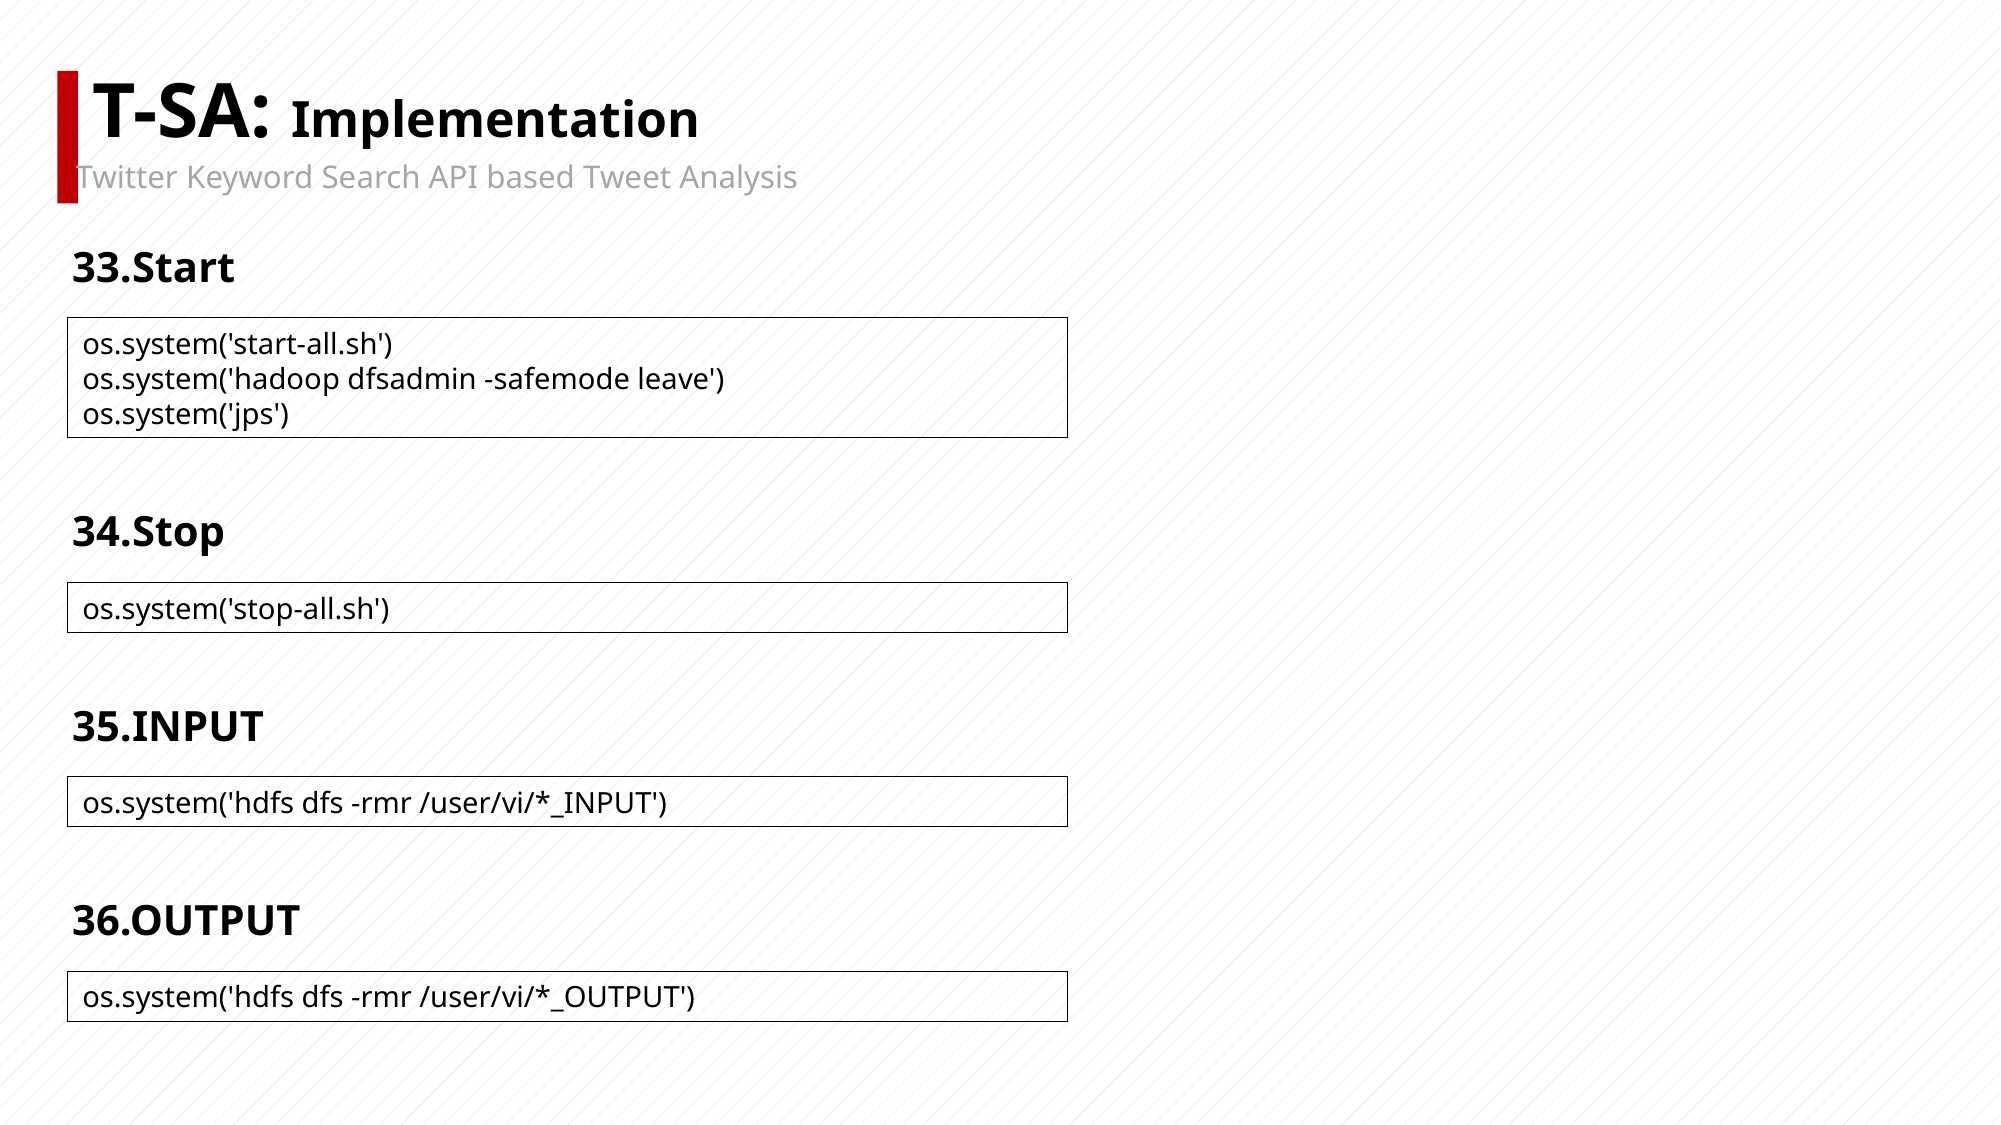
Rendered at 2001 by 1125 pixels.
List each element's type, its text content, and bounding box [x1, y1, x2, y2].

text_box 33.Start [57, 232, 1068, 298]
text_box Twitter Keyword Search API based Tweet Analysis [60, 150, 814, 203]
text_box 34.Stop [57, 497, 1068, 563]
text_box 35.INPUT [57, 692, 1068, 757]
text_box [56, 70, 79, 204]
text_box T-SA: Implementation [77, 54, 1231, 160]
text_box os.system('stop-all.sh') [67, 582, 1068, 633]
text_box os.system('start-all.sh') os.system('hadoop dfsadmin -safemode leave') os.system('jps') [67, 317, 1068, 438]
text_box os.system('hdfs dfs -rmr /user/vi/*_INPUT') [67, 776, 1068, 827]
text_box os.system('hdfs dfs -rmr /user/vi/*_OUTPUT') [67, 971, 1068, 1022]
text_box 36.OUTPUT [57, 886, 1068, 952]
